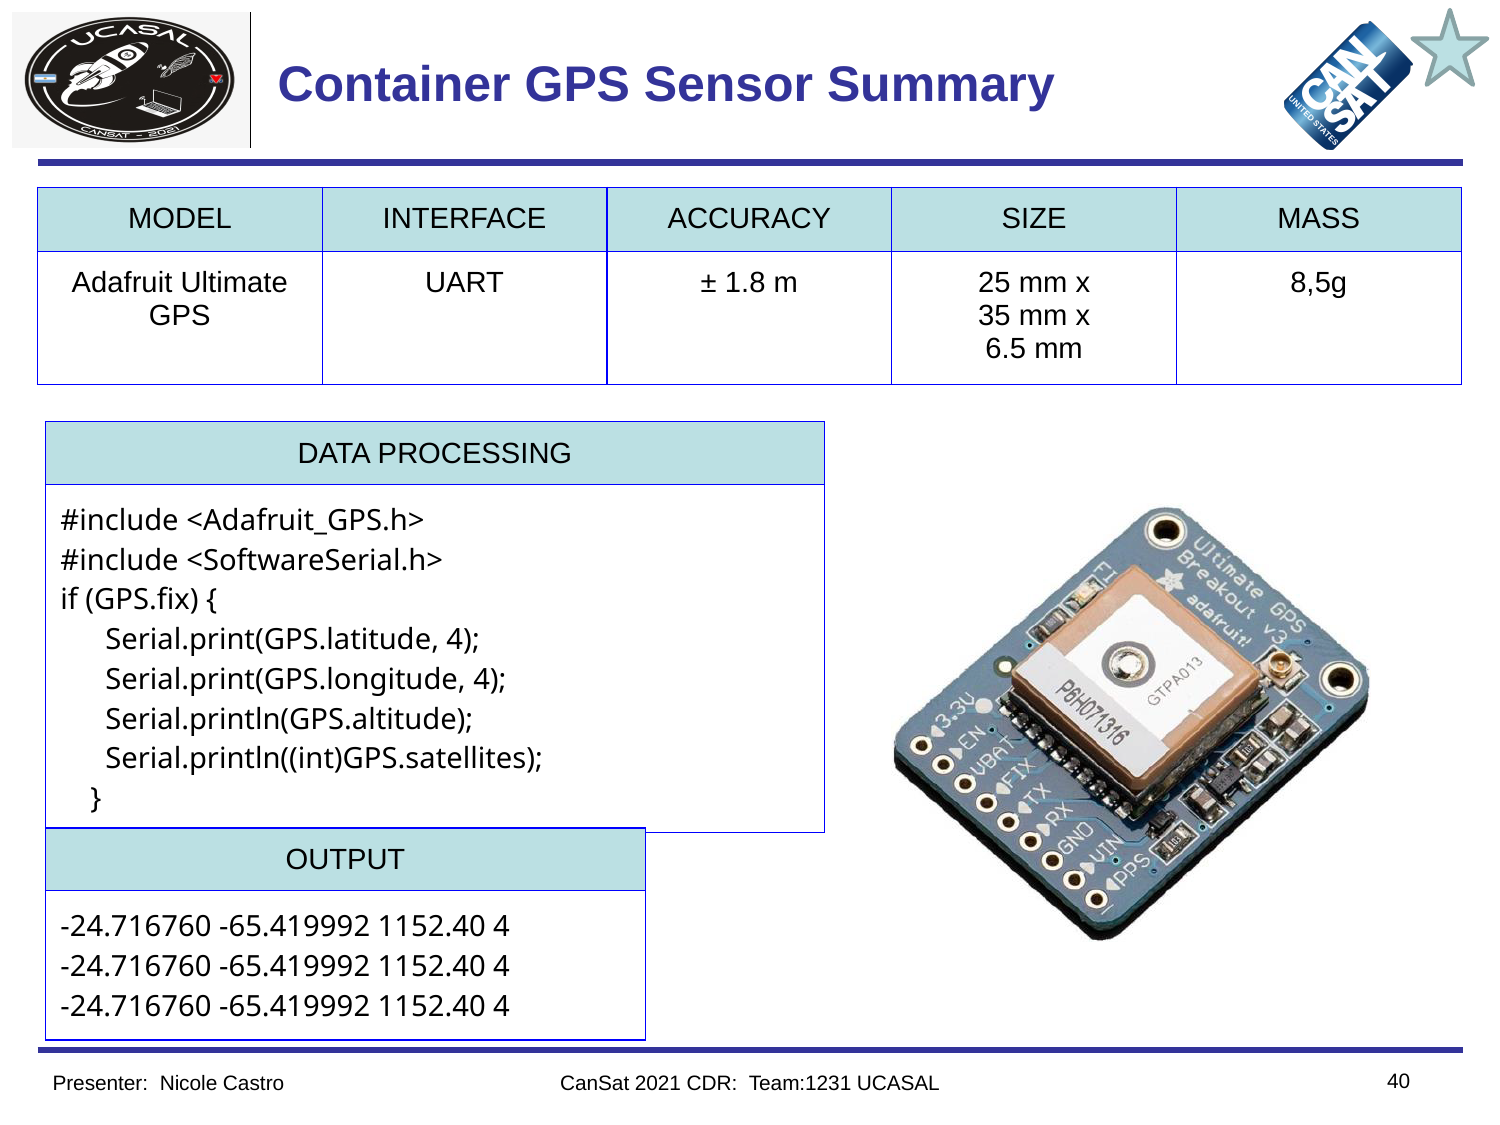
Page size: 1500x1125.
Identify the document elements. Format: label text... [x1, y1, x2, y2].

footer CanSat 2021 CDR: Team:1231 UCASAL [450, 1062, 1050, 1103]
slide_number ‹#› [1312, 1059, 1425, 1100]
table_header SIZE [892, 188, 1176, 251]
table_cell ± 1.8 m [608, 252, 891, 384]
table_header OUTPUT [46, 829, 645, 890]
table_cell -24.716760 -65.419992 1152.40 4 -24.716760 -65.419992 1152.40 4 -24.716760 -65.419992 1152.40 4 [46, 891, 645, 1039]
table_cell 8,5g [1177, 252, 1461, 384]
table_header INTERFACE [323, 188, 606, 251]
table_header MASS [1177, 188, 1461, 251]
picture [1284, 21, 1413, 150]
table_header MODEL [38, 188, 322, 251]
text_box Presenter: Nicole Castro [37, 1062, 413, 1103]
text_box [1412, 9, 1488, 85]
table_header DATA PROCESSING [46, 422, 824, 484]
picture [12, 12, 250, 148]
picture [891, 503, 1372, 942]
table_cell 25 mm x 35 mm x 6.5 mm [892, 252, 1176, 384]
table_cell Adafruit Ultimate GPS [38, 252, 322, 384]
table_header ACCURACY [608, 188, 891, 251]
title Container GPS Sensor Summary [262, 12, 1238, 150]
table_cell UART [323, 252, 606, 384]
table_cell #include <Adafruit_GPS.h> #include <SoftwareSerial.h> if (GPS.fix) { Serial.print(GPS.latitude, 4); Serial.print(GPS.longitude, 4); Serial.println(GPS.altitude); Serial.println((int)GPS.satellites); } [46, 485, 824, 832]
